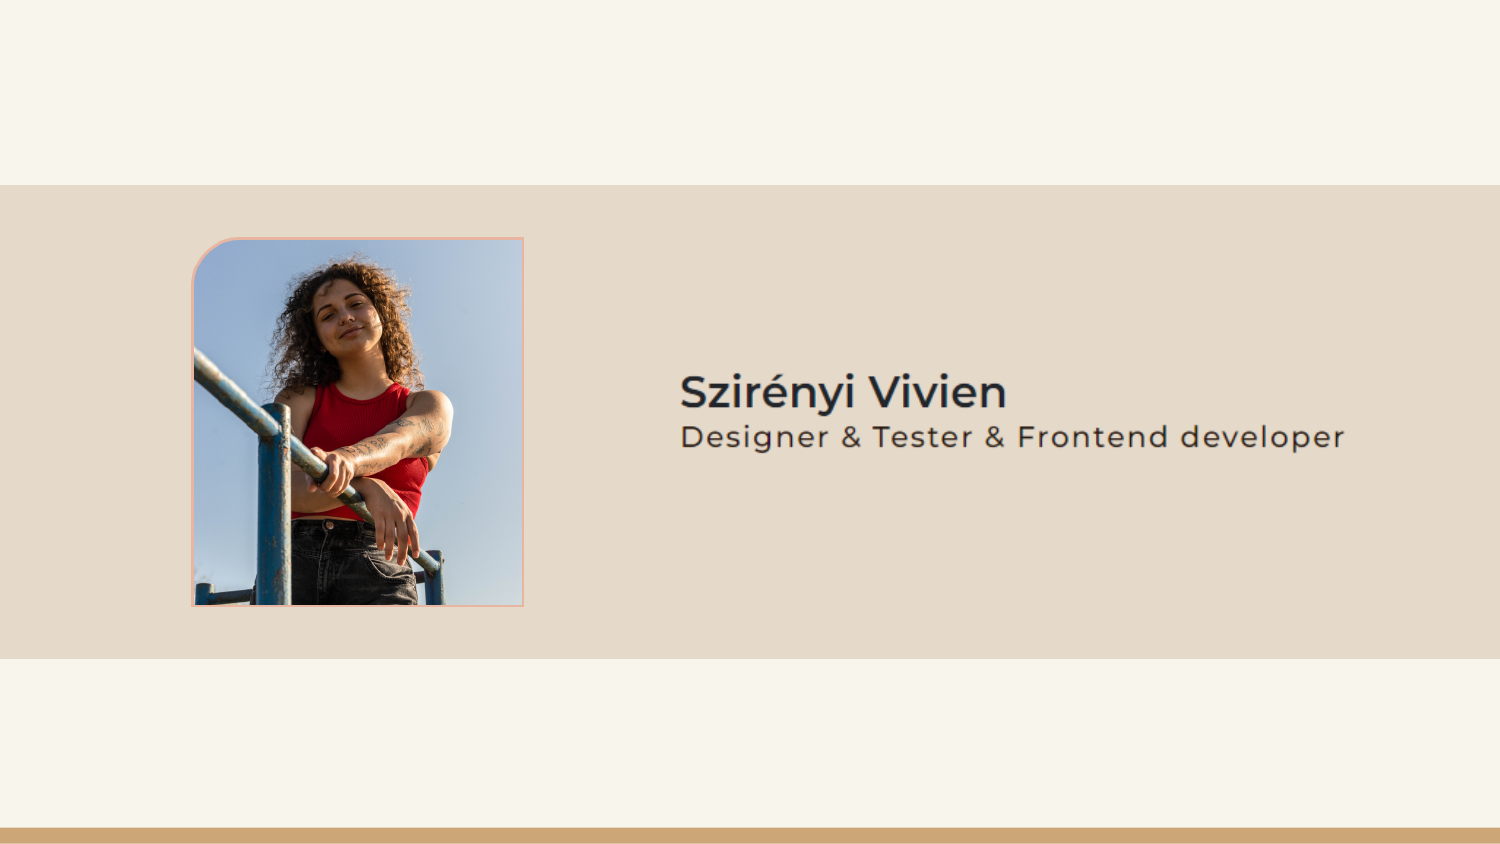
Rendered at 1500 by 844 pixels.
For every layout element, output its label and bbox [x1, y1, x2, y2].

text_box [0, 185, 1500, 658]
picture [658, 353, 1377, 490]
picture [191, 237, 525, 607]
